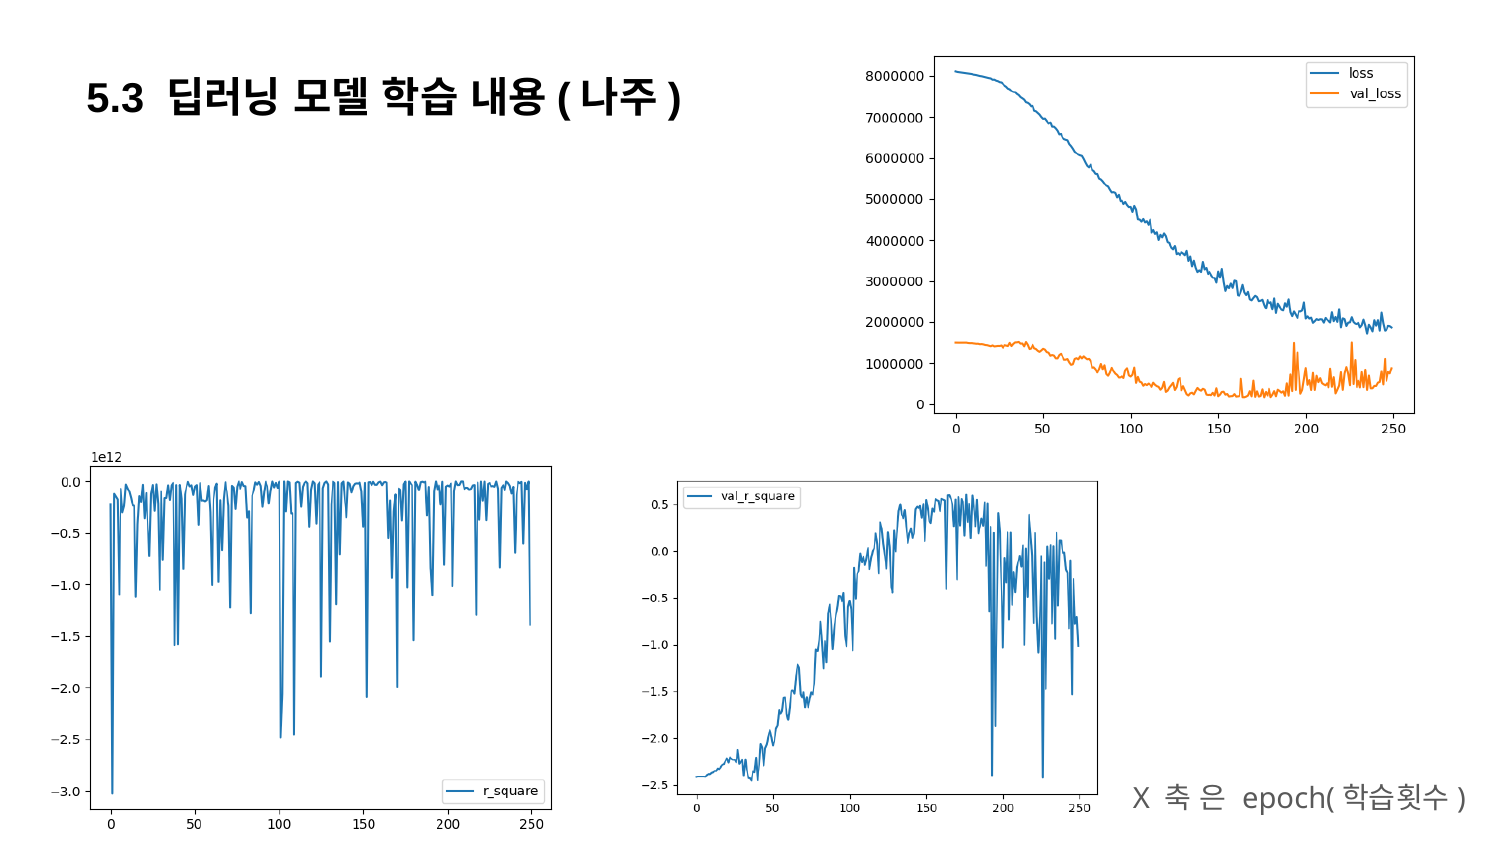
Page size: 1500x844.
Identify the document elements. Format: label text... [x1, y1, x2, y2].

title 5.3 딥러닝 모델 학습 내용(나주) [71, 56, 851, 132]
picture [15, 0, 1475, 844]
list X 축 은 epoch(학습횟수) [1154, 759, 1500, 844]
